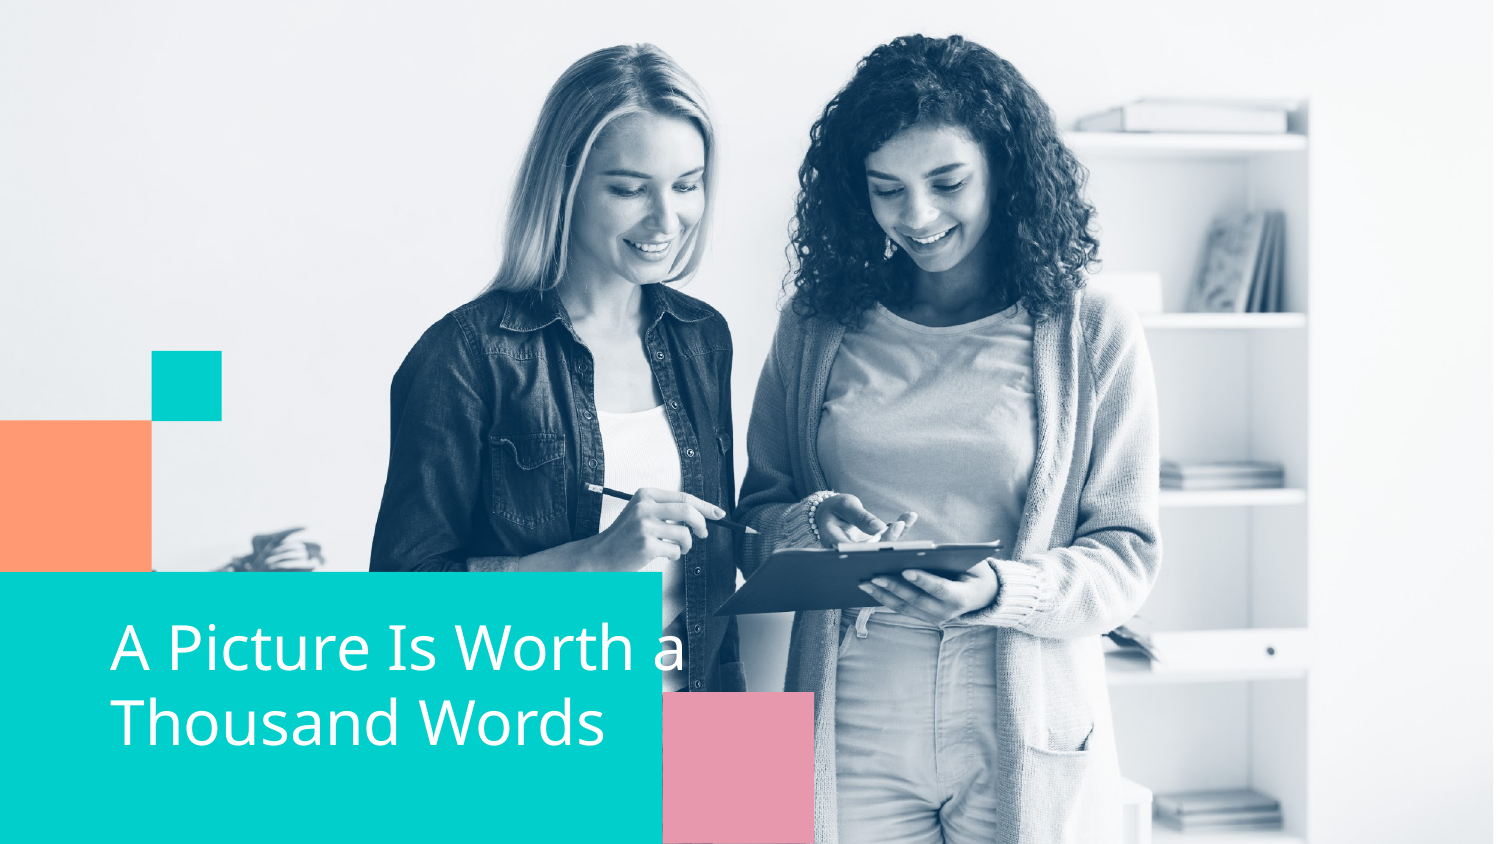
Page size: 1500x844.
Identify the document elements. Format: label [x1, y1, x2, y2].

picture [0, 0, 1500, 844]
text_box [0, 350, 815, 844]
